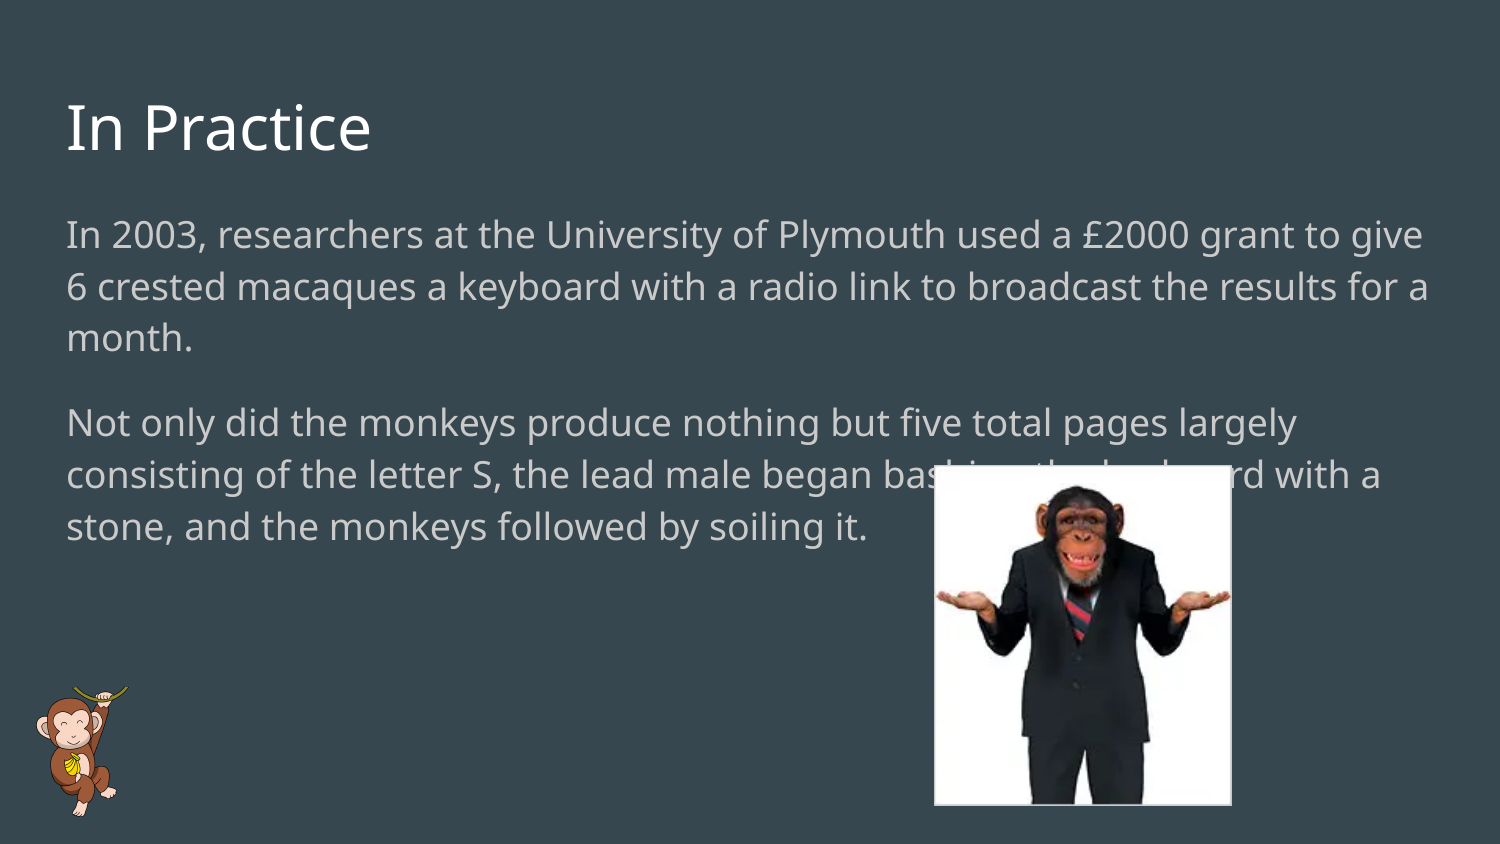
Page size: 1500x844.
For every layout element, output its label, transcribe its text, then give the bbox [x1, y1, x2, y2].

list In 2003, researchers at the University of Plymouth used a £2000 grant to give 6 crested macaques a keyboard with a radio link to broadcast the results for a month. Not only did the monkeys produce nothing but five total pages largely consisting of the letter S, the lead male began bashing the keyboard with a stone, and the monkeys followed by soiling it. [51, 189, 1449, 750]
title In Practice [51, 72, 1449, 167]
picture [36, 685, 130, 817]
picture [934, 465, 1232, 807]
